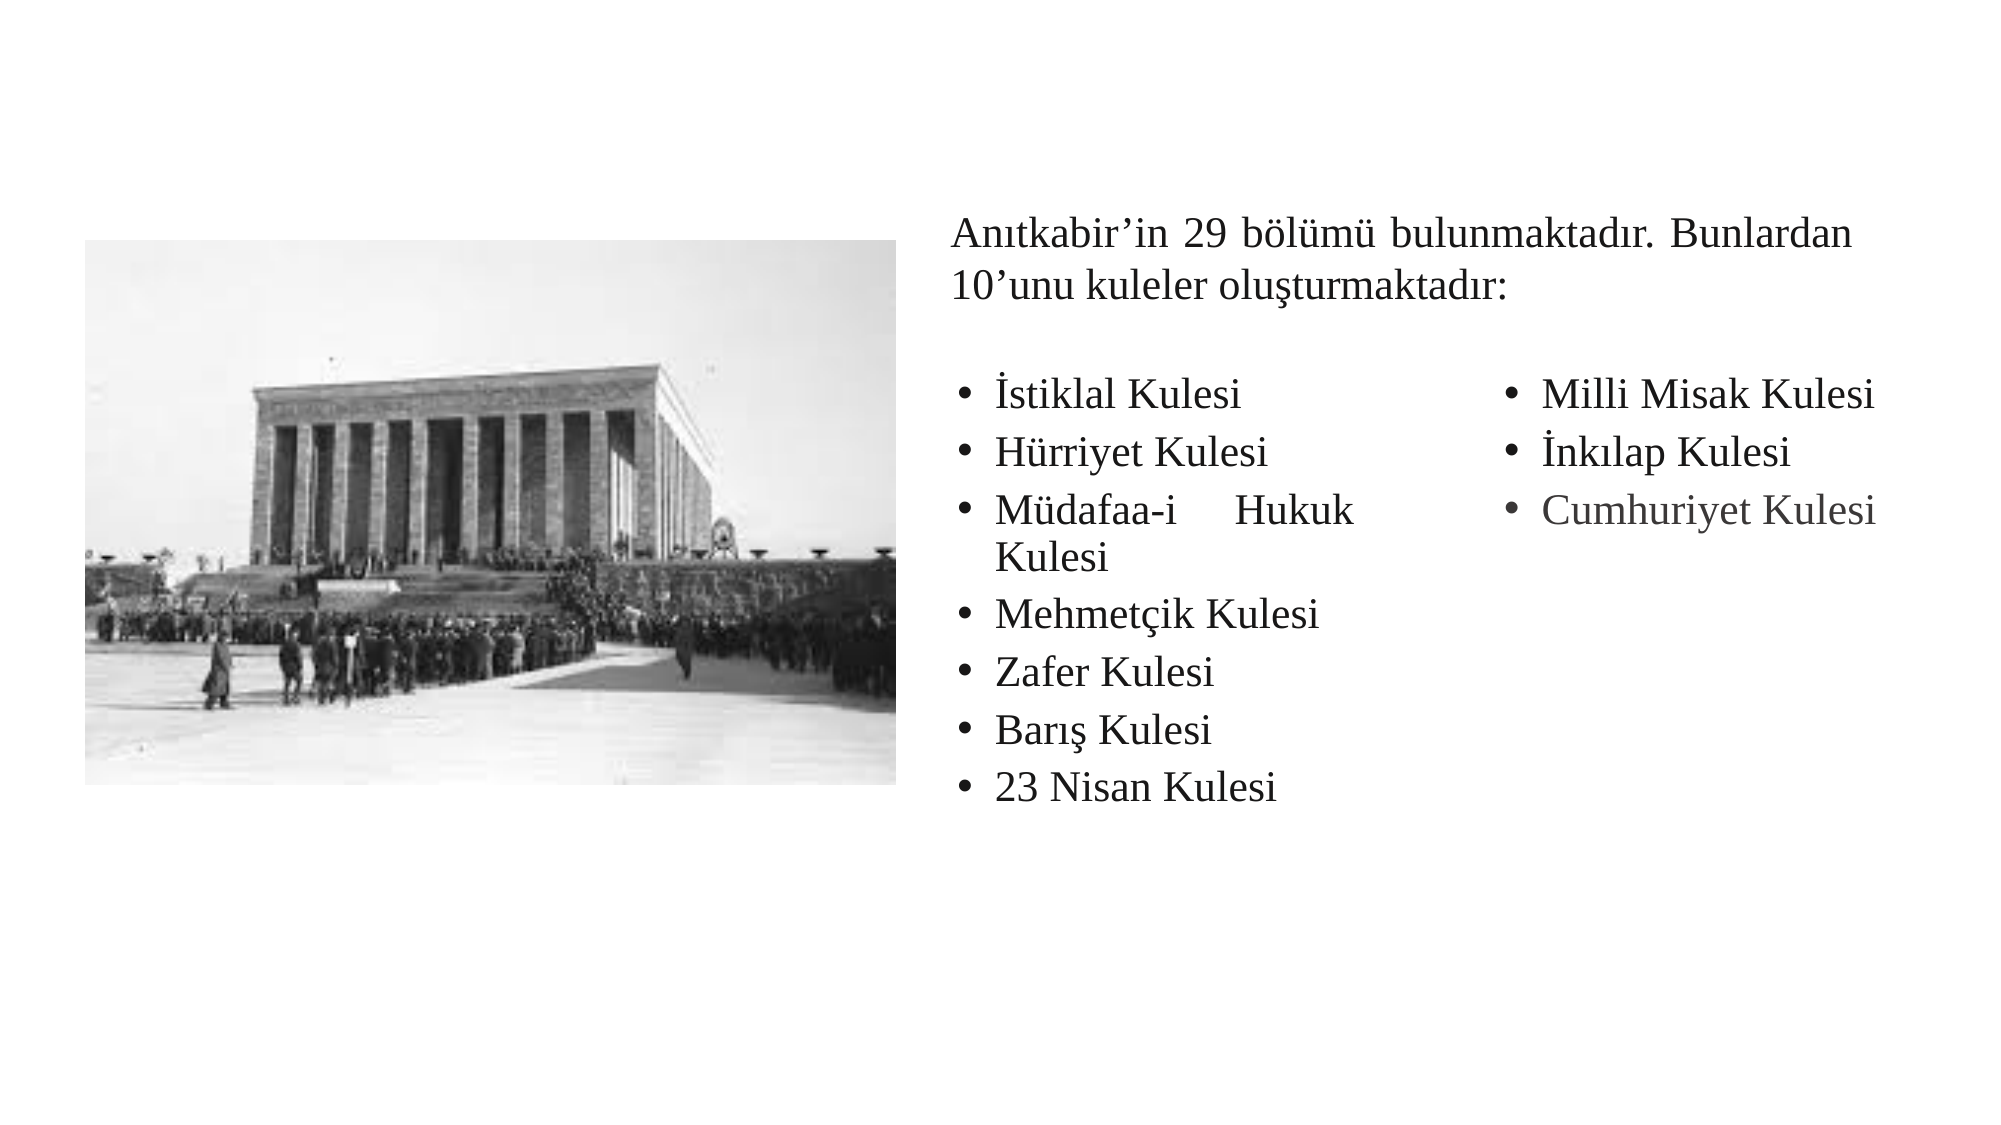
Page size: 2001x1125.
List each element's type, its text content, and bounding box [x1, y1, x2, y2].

list İstiklal Kulesi Hürriyet Kulesi Müdafaa-i Hukuk Kulesi Mehmetçik Kulesi Zafer Kulesi Barış Kulesi 23 Nisan Kulesi Milli Misak Kulesi İnkılap Kulesi Cumhuriyet Kulesi [792, 340, 1917, 843]
picture [85, 240, 896, 785]
text_box Anıtkabir’in 29 bölümü bulunmaktadır. Bunlardan 10’unu kuleler oluşturmaktadır: [935, 196, 1869, 317]
